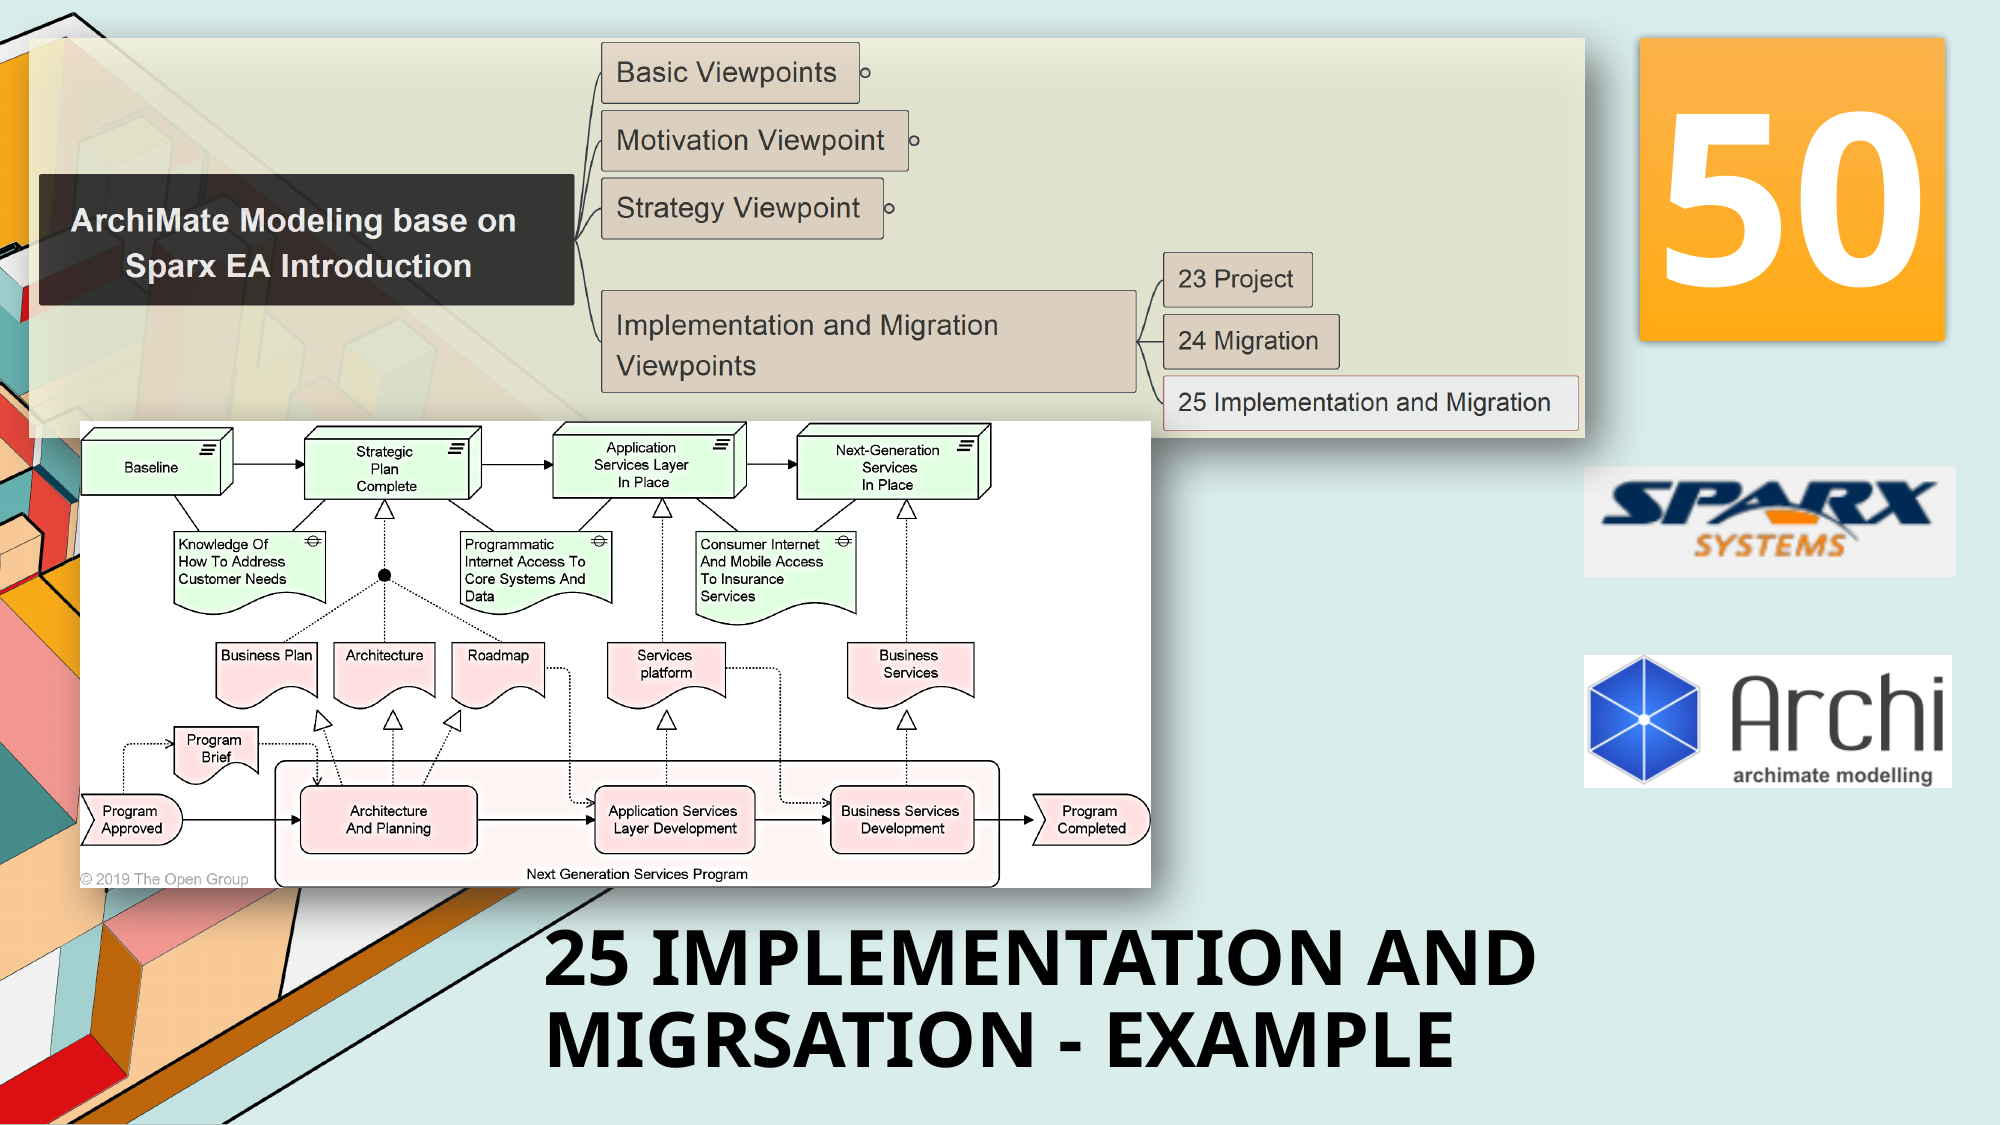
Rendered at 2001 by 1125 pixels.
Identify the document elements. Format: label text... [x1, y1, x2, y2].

picture [0, 0, 1585, 1125]
picture [1584, 655, 1952, 788]
picture [1584, 467, 1956, 577]
title 25 Implementation and Migrsation - Example [528, 878, 1599, 1125]
text_box 50 [1640, 38, 1945, 341]
